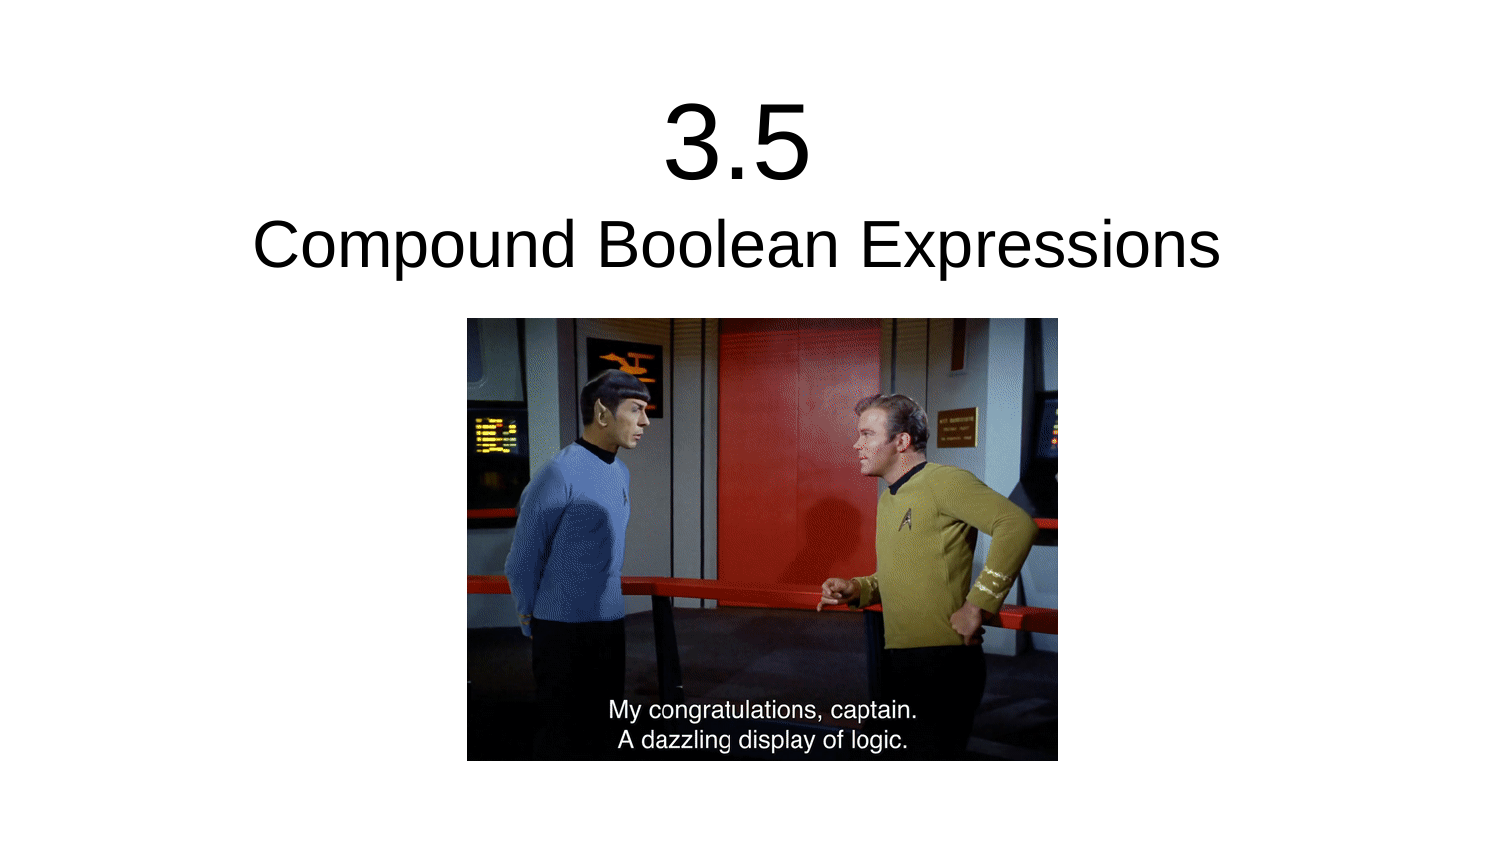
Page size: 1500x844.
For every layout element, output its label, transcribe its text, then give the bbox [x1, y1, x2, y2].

title 3.5 Compound Boolean Expressions [38, 0, 1437, 297]
picture [467, 318, 1058, 761]
